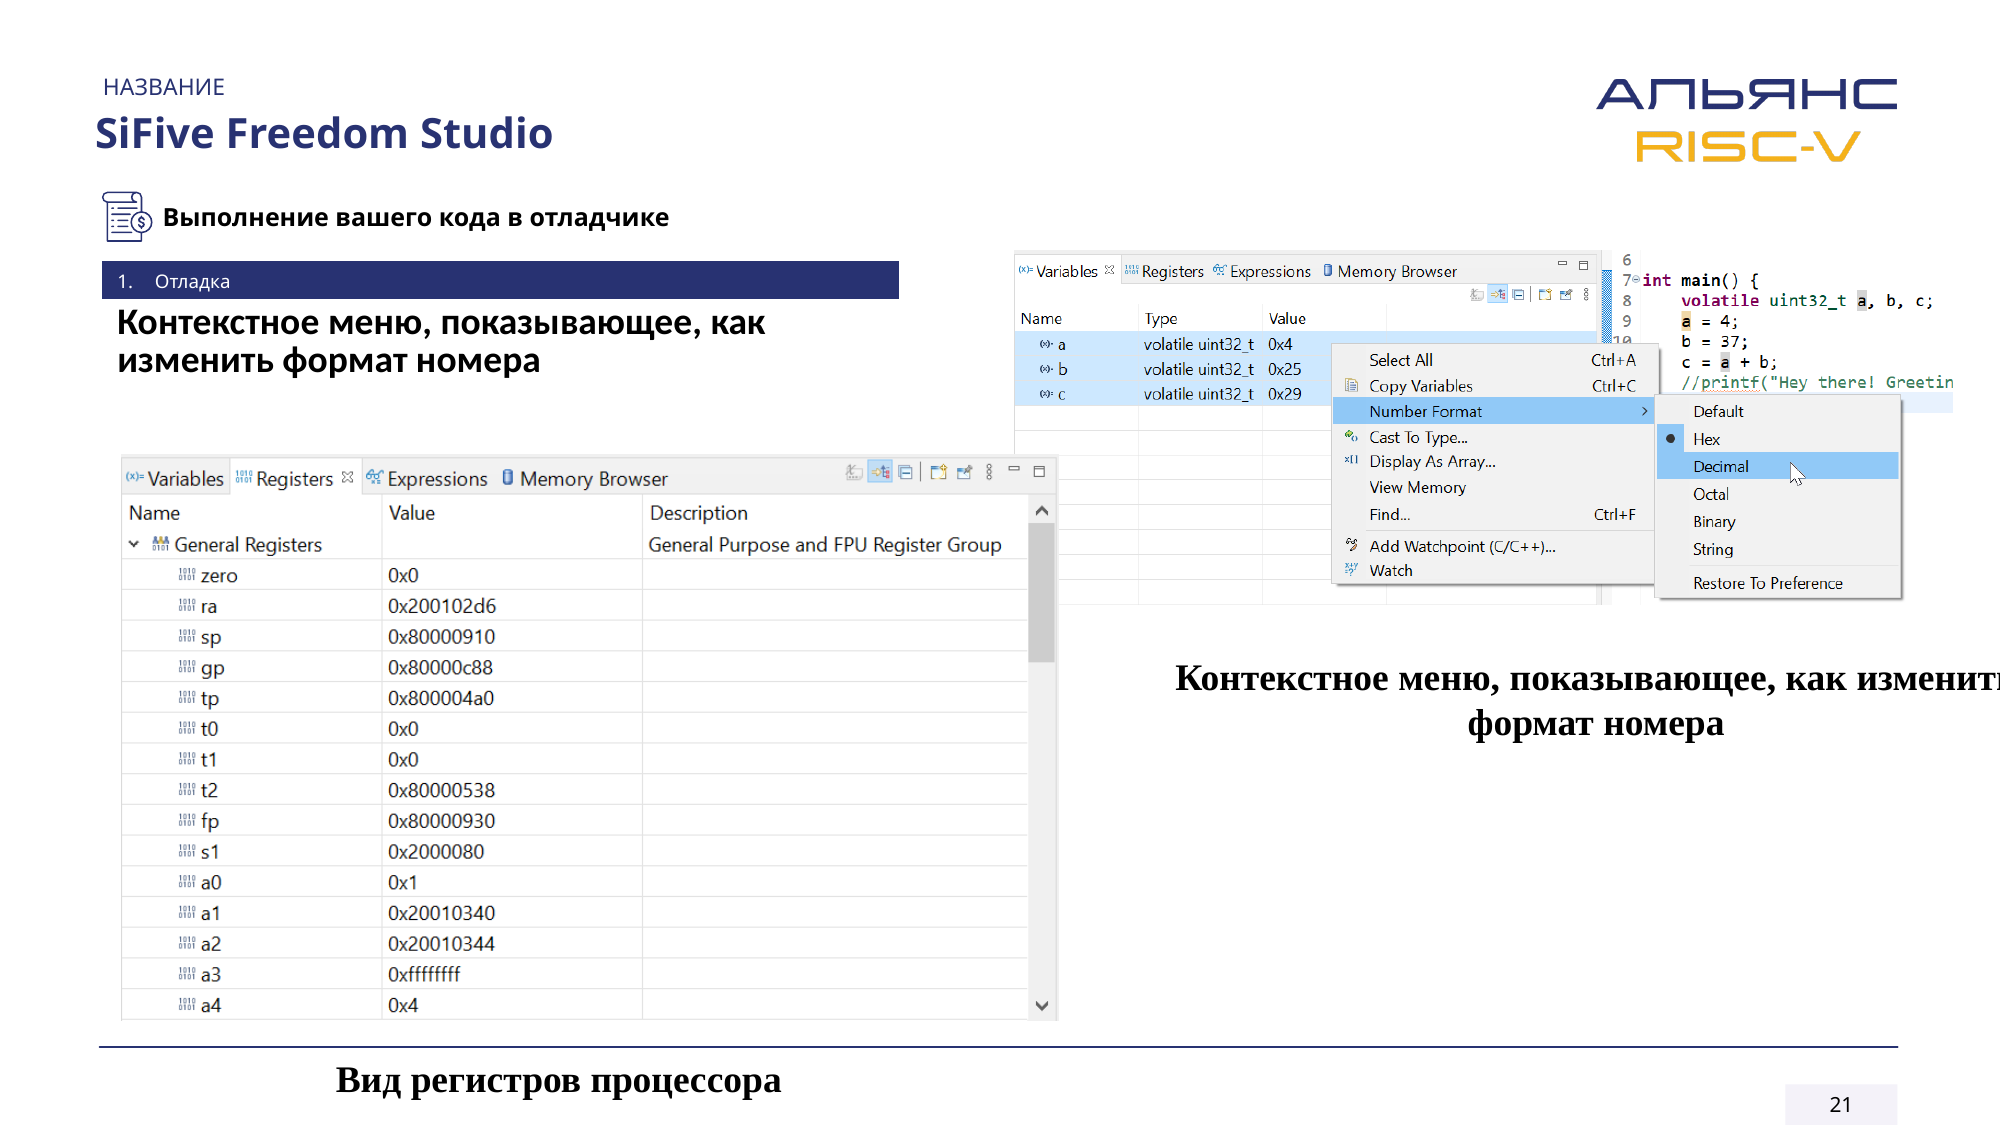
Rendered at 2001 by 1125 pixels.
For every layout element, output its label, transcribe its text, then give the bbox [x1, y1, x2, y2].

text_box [101, 191, 153, 242]
table_header Отладка [102, 261, 899, 299]
picture [1595, 79, 1898, 162]
text_box Выполнение вашего кода в отладчике [162, 201, 1005, 287]
text_box Вид регистров процессора [321, 1047, 798, 1108]
text_box НАЗВАНИЕ [88, 65, 1624, 108]
text_box SiFive Freedom Studio [80, 99, 569, 165]
picture [121, 250, 1953, 1021]
text_box 21 [1785, 1084, 1898, 1125]
table_cell Контекстное меню, показывающее, как изменить формат номера [102, 299, 900, 404]
text_box Контекстное меню, показывающее, как изменить формат номера [1096, 645, 2000, 751]
